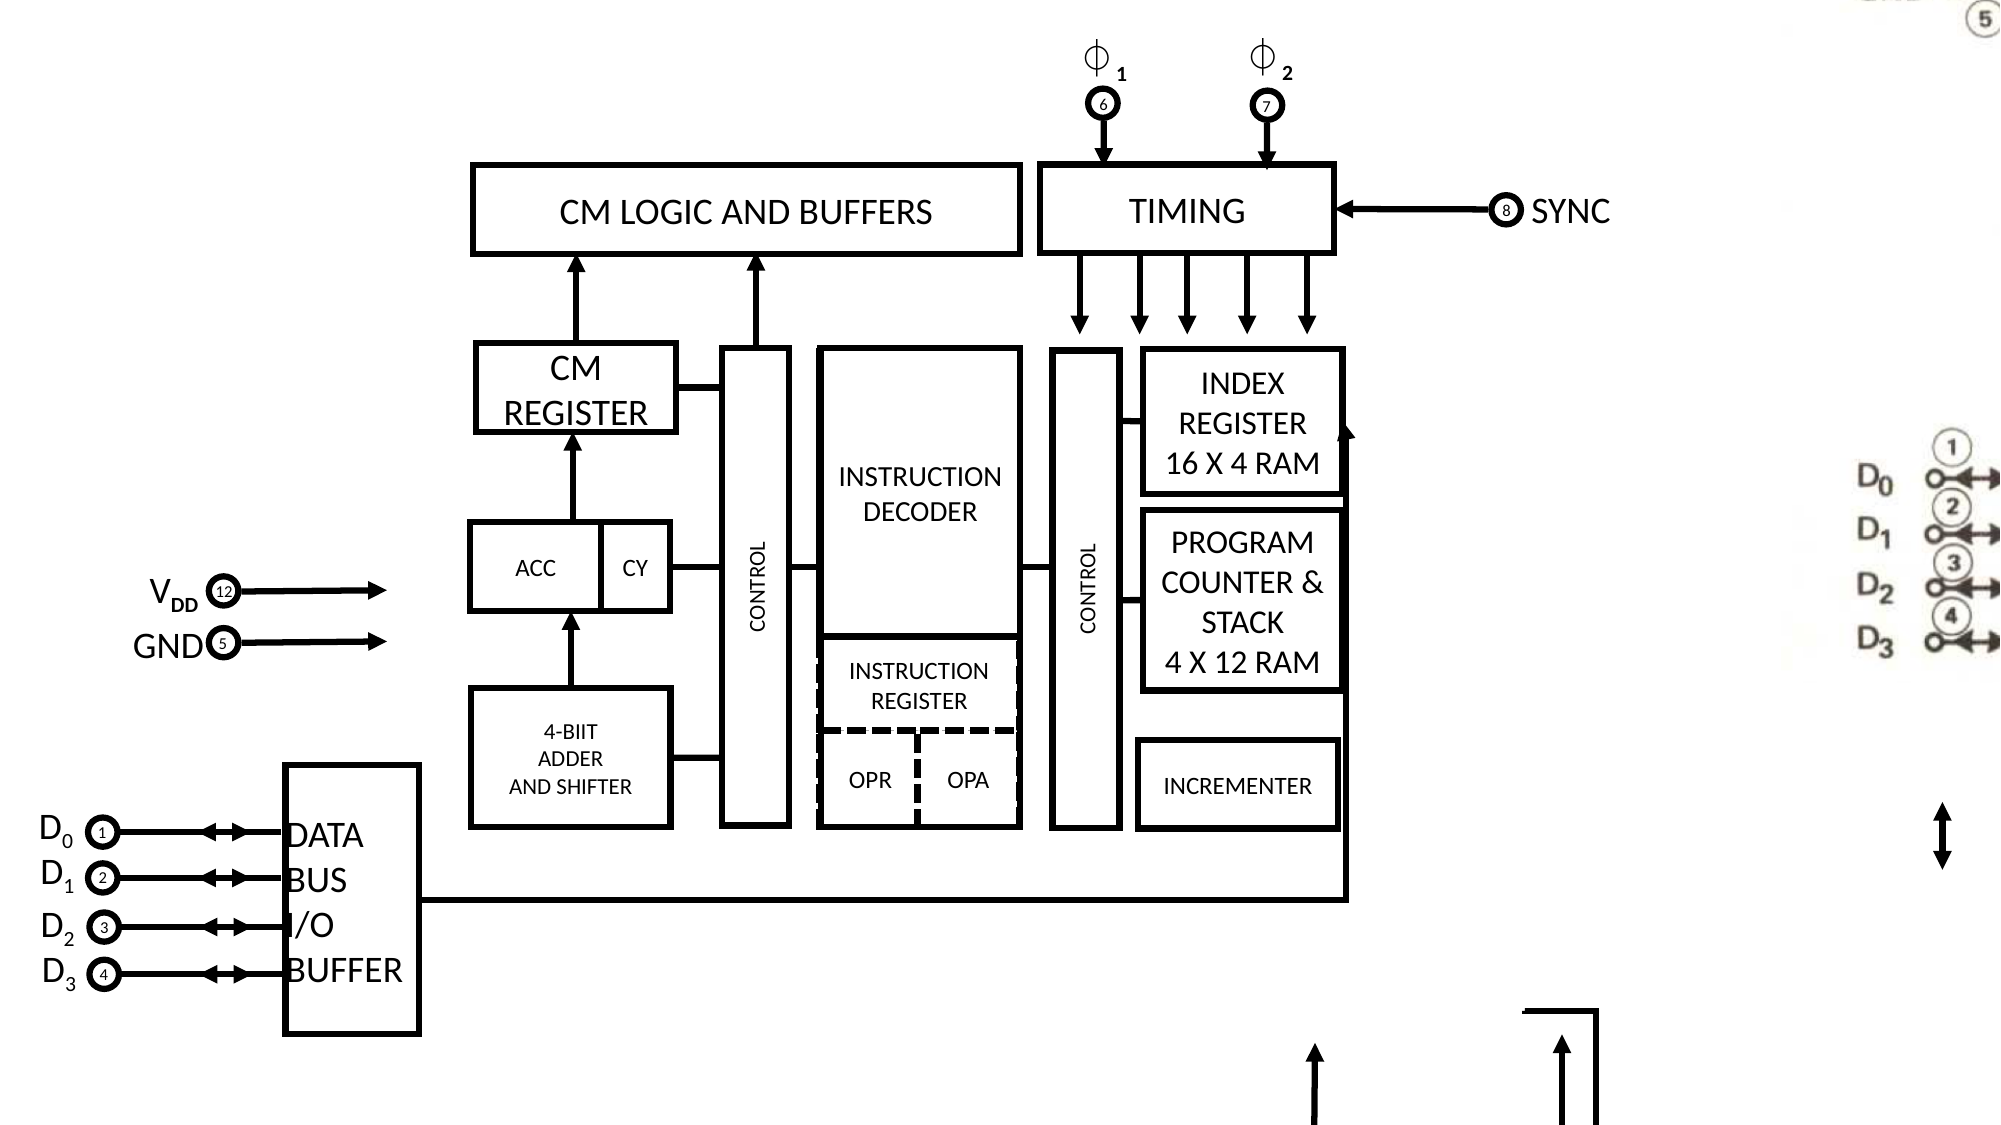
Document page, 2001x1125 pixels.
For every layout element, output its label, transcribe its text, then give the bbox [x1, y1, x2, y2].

text_box D1 [25, 839, 90, 892]
text_box 5 [203, 625, 242, 661]
text_box 3 [85, 909, 124, 944]
text_box ⏀1 [1063, 27, 1142, 93]
text_box 2 [83, 859, 122, 895]
text_box D0 [24, 794, 88, 861]
text_box D2 [25, 892, 90, 959]
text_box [819, 348, 1021, 828]
text_box GND [118, 613, 219, 674]
text_box 8 [1487, 192, 1526, 227]
text_box 7 [1247, 87, 1287, 123]
text_box 12 [200, 573, 248, 609]
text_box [470, 522, 670, 612]
text_box VDD [134, 558, 214, 613]
text_box ⏀2 [1229, 26, 1308, 93]
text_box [1524, 1010, 1596, 1125]
text_box 6 [1084, 85, 1123, 121]
picture [1781, 0, 2000, 683]
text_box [418, 421, 1343, 900]
text_box SYNC [1516, 178, 1626, 239]
text_box INDEX REGISTER 16 X 4 RAM [1142, 348, 1344, 421]
text_box CM REGISTER [475, 342, 677, 421]
text_box CONTROL [1052, 349, 1121, 421]
text_box CM LOGIC AND BUFFERS [472, 164, 1021, 255]
text_box 4 [84, 956, 123, 992]
text_box DATA BUS I/O BUFFER [284, 764, 420, 1035]
text_box 1 [83, 814, 122, 849]
text_box TIMING [1039, 164, 1335, 254]
text_box CONTROL [721, 347, 790, 421]
text_box D3 [27, 937, 91, 1004]
